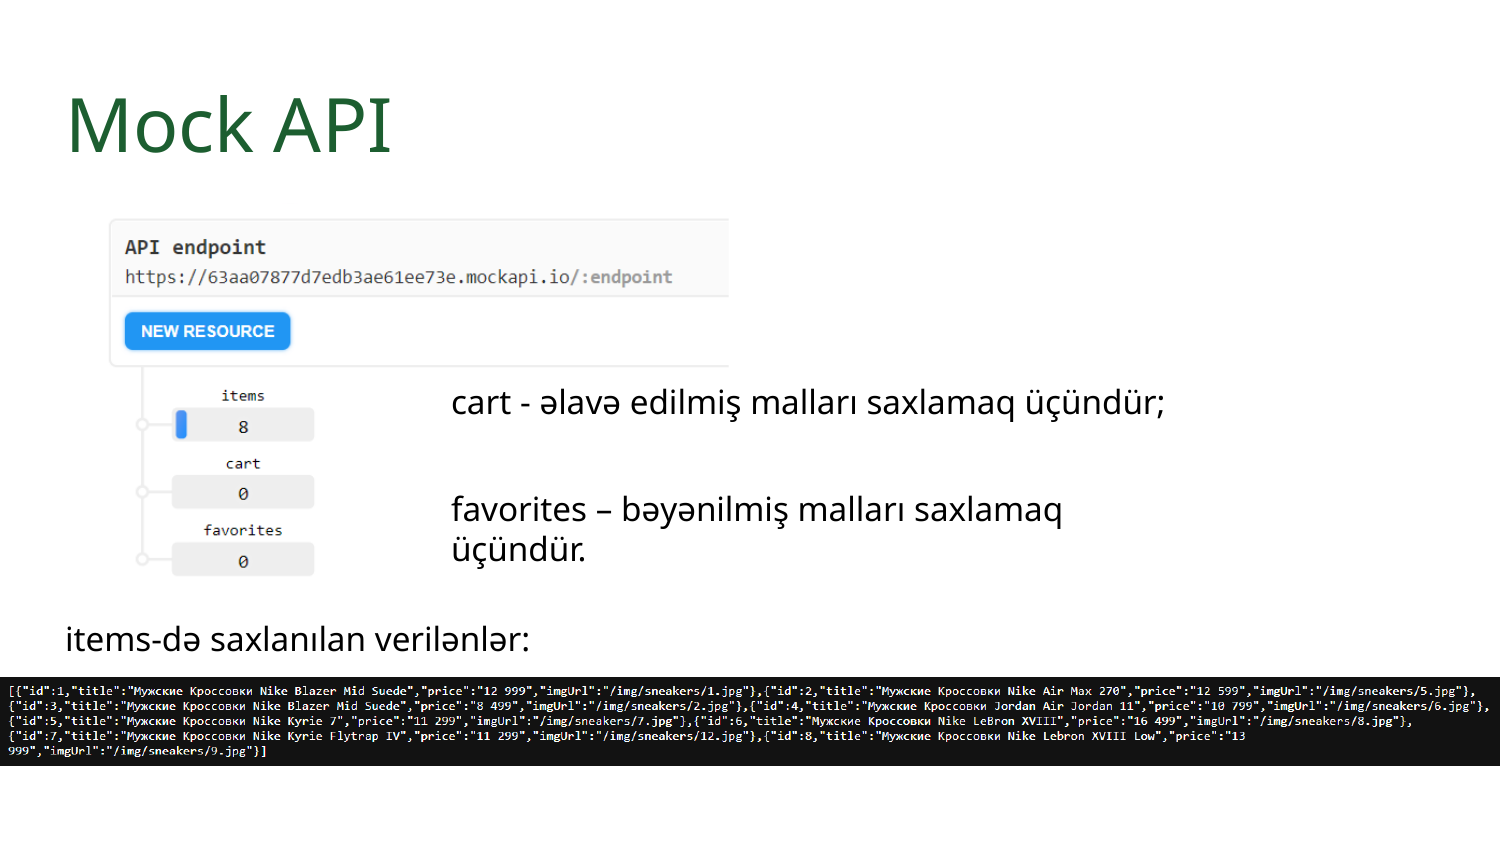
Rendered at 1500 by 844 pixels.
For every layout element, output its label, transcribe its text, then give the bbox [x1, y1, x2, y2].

text_box cart - əlavə edilmiş malları saxlamaq üçündür; [734, 373, 1209, 429]
text_box Mock API [65, 43, 1393, 188]
picture [10, 203, 729, 612]
text_box items-də saxlanılan verilənlər: [50, 611, 823, 666]
picture [0, 677, 1500, 767]
text_box favorites – bəyənilmiş malları saxlamaq üçündür. [734, 480, 1209, 576]
